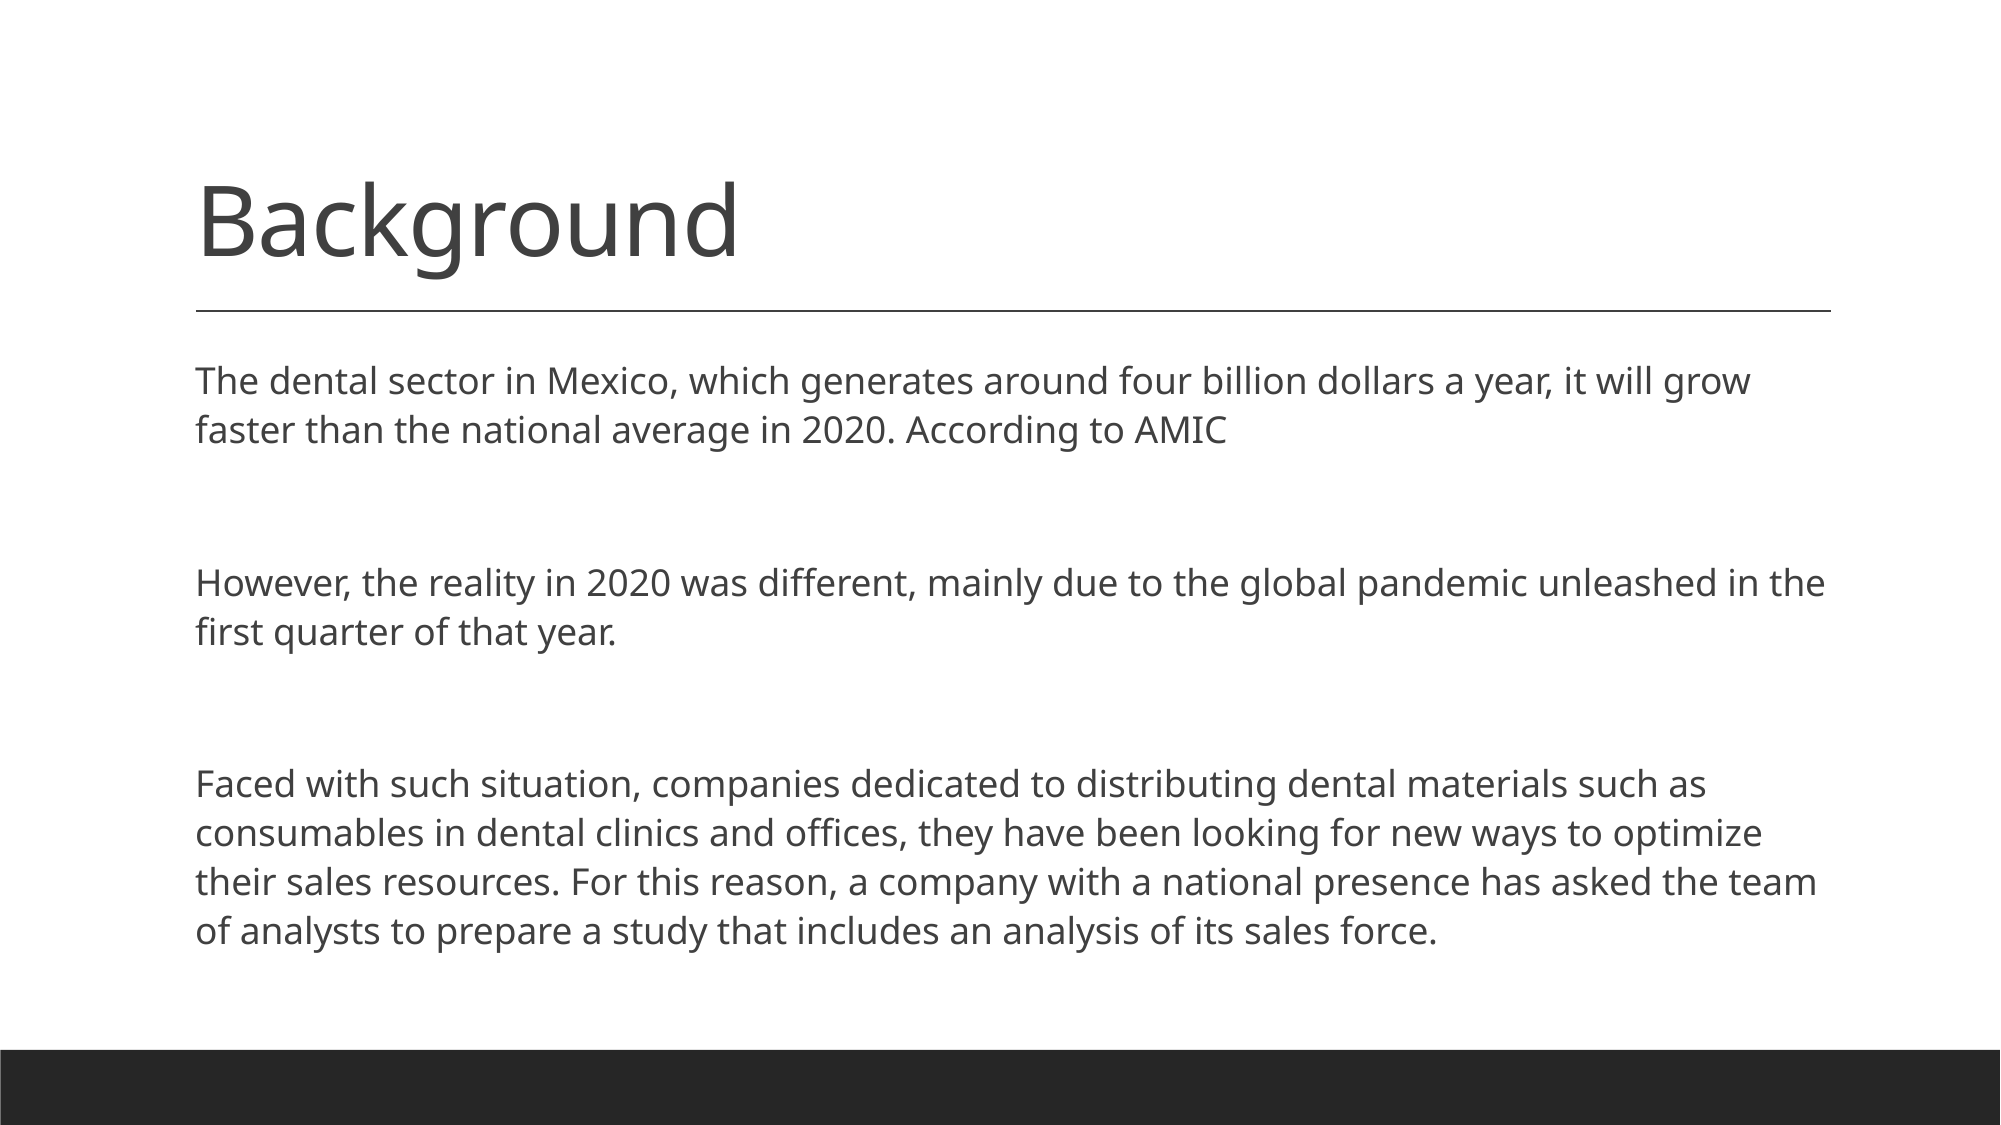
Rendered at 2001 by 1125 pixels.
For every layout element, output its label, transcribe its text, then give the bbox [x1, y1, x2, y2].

title Background [180, 47, 1830, 285]
list The dental sector in Mexico, which generates around four billion dollars a year, it will grow faster than the national average in 2020. According to AMIC However, the reality in 2020 was different, mainly due to the global pandemic unleashed in the first quarter of that year. Faced with such situation, companies dedicated to distributing dental materials such as consumables in dental clinics and offices, they have been looking for new ways to optimize their sales resources. For this reason, a company with a national presence has asked the team of analysts to prepare a study that includes an analysis of its sales force. [180, 345, 1830, 963]
